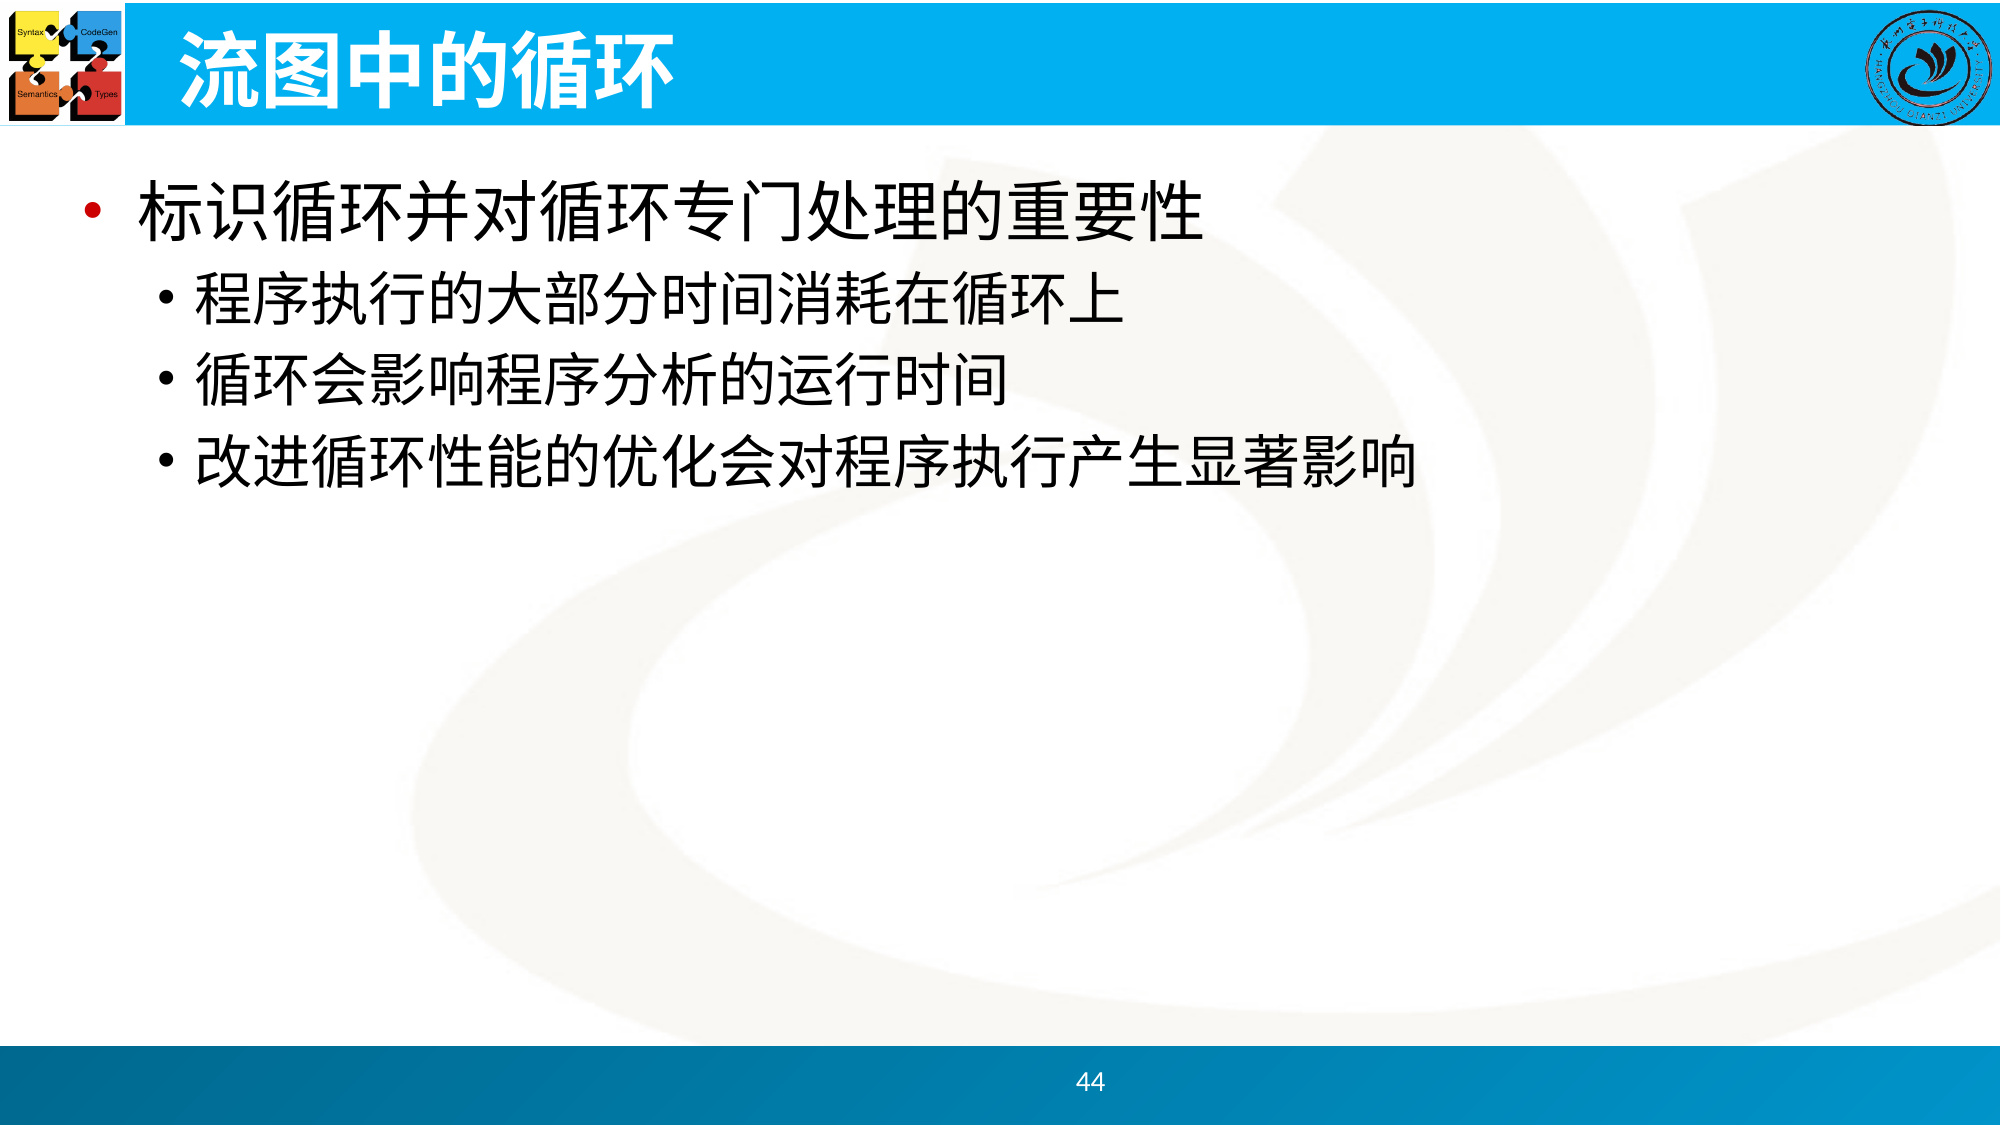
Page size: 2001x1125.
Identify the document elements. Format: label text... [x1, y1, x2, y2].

slide_number 44 [873, 1042, 1308, 1118]
title 流图中的循环 [162, 6, 1934, 126]
list 标识循环并对循环专门处理的重要性 程序执行的大部分时间消耗在循环上 循环会影响程序分析的运行时间 改进循环性能的优化会对程序执行产生显著影响 [66, 162, 1934, 980]
